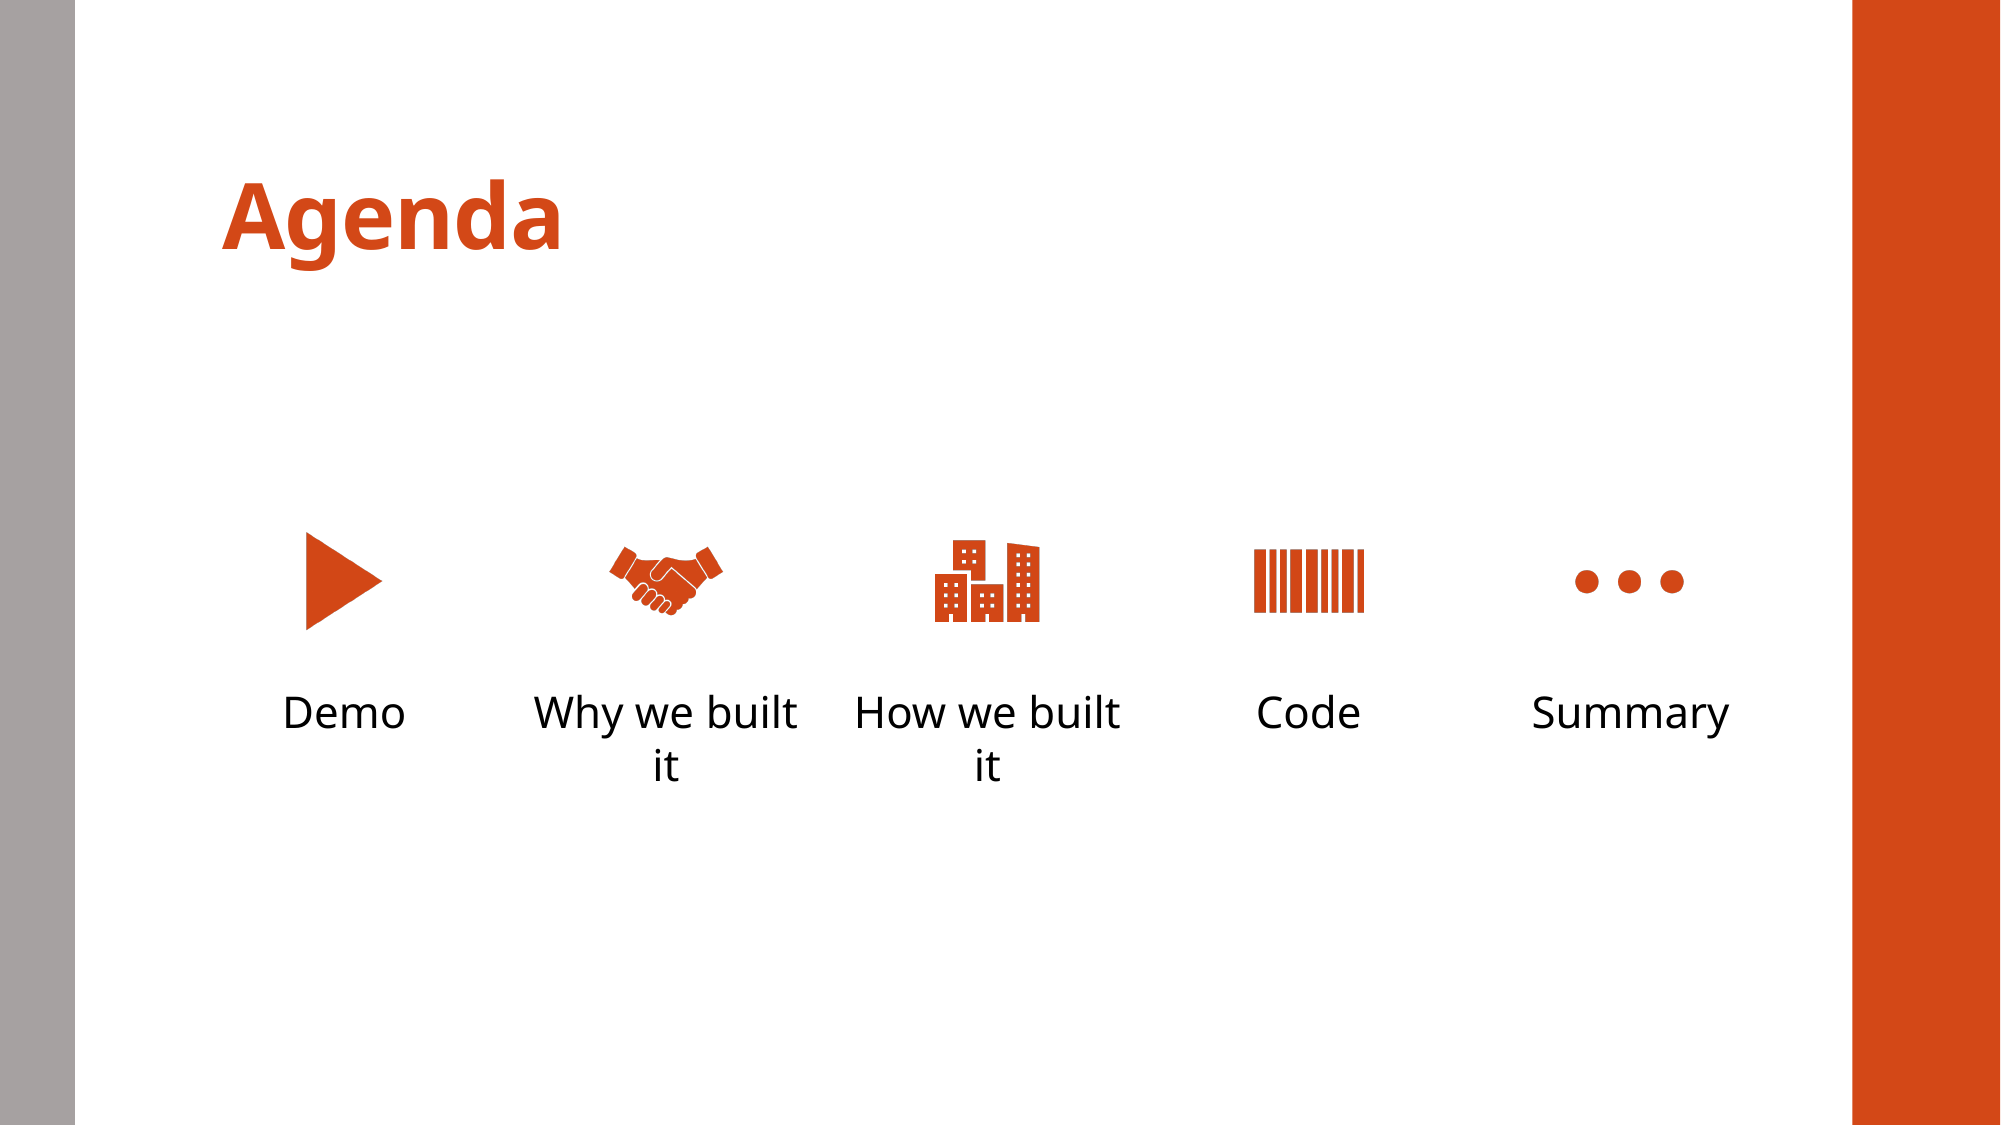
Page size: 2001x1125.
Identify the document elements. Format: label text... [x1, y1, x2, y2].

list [206, 299, 1769, 1015]
title Agenda [206, 48, 1797, 278]
